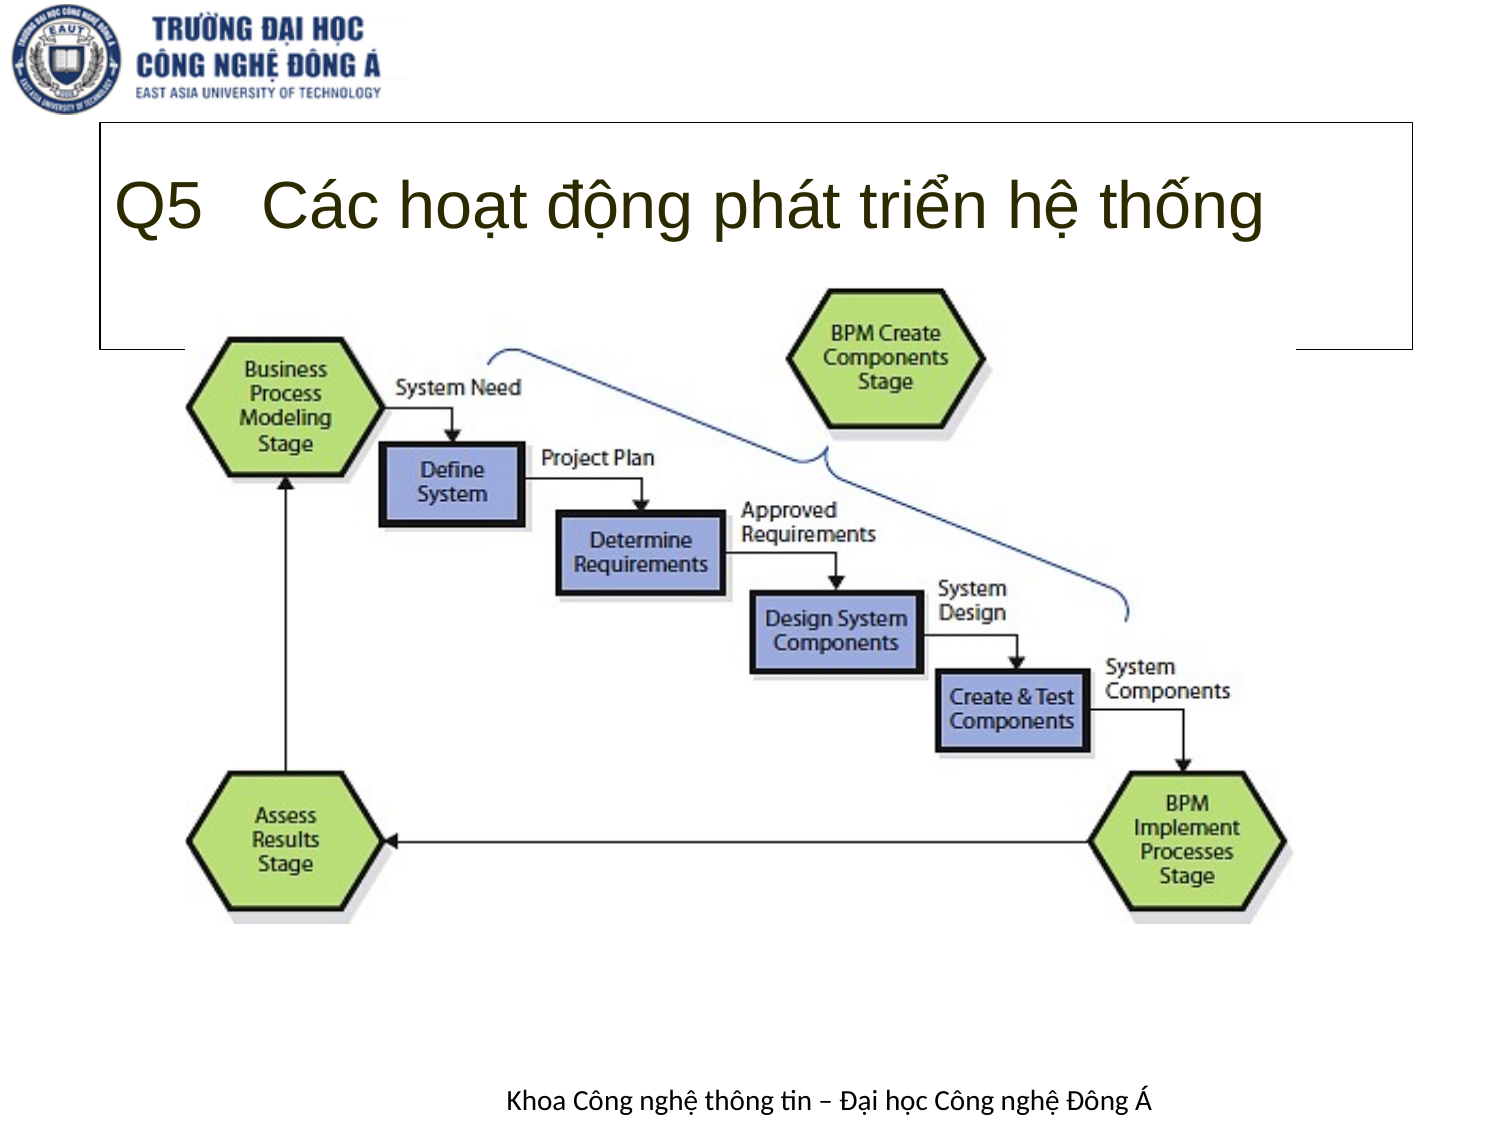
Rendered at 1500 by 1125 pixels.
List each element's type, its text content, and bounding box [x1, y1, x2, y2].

picture [4, 4, 408, 115]
title Q5 Các hoạt động phát triển hệ thống [99, 122, 1413, 350]
picture [185, 287, 1296, 924]
